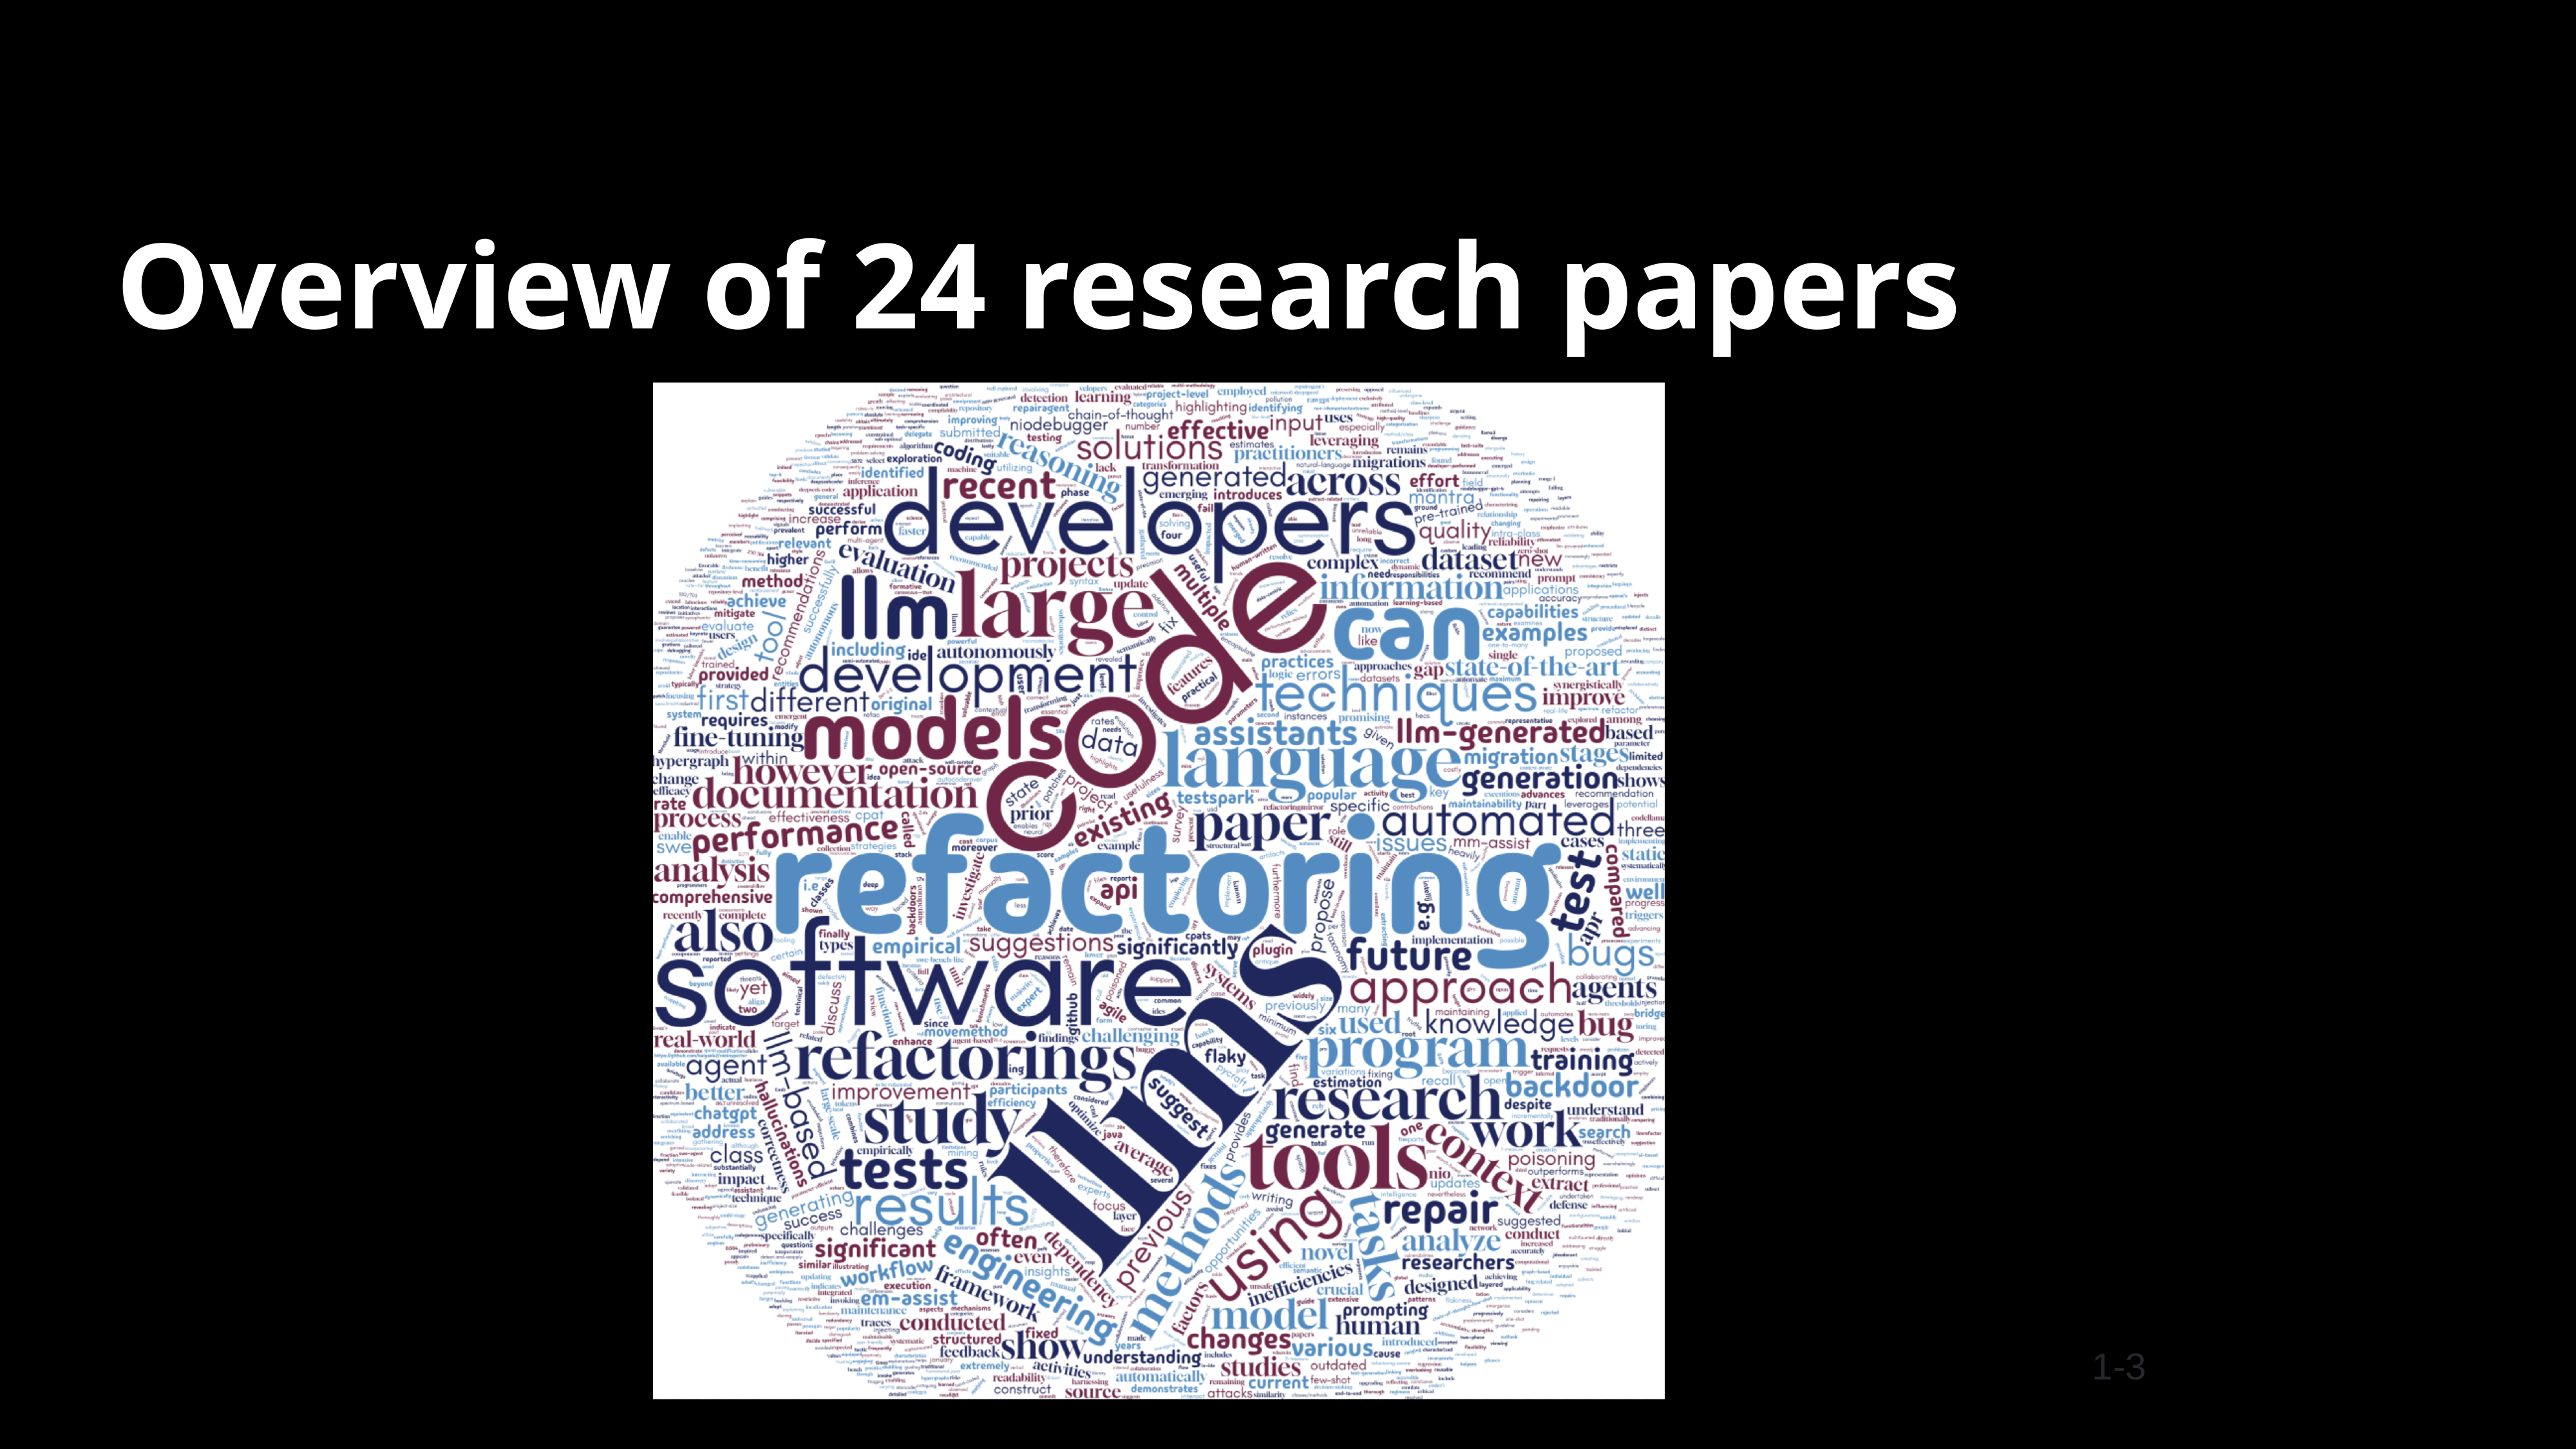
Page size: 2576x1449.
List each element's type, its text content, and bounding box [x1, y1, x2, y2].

picture [653, 383, 1665, 1399]
title Overview of 24 research papers [116, 81, 2488, 381]
slide_number 1-3 [1744, 1316, 2147, 1413]
